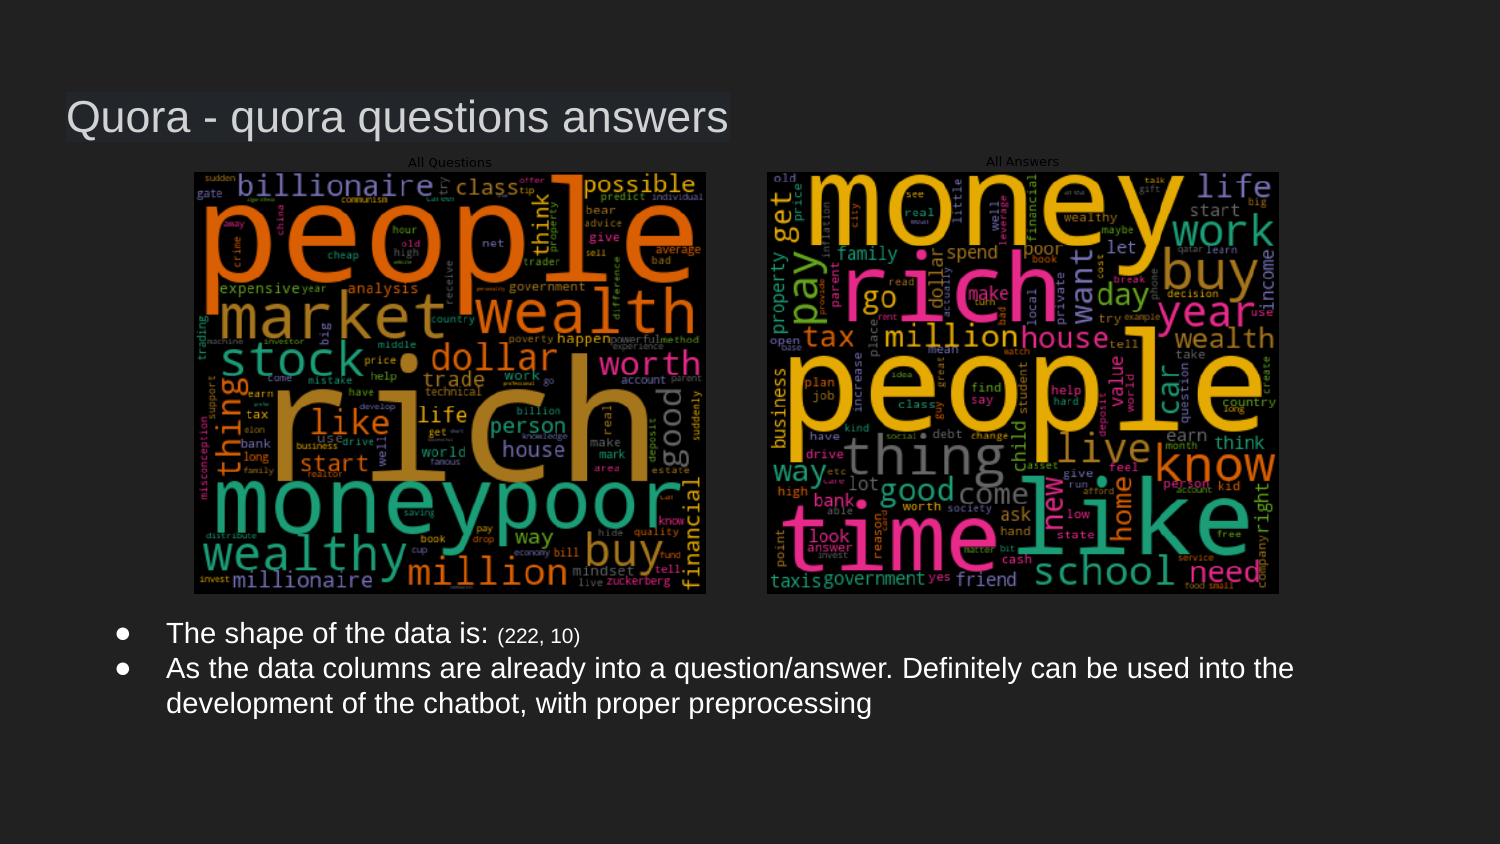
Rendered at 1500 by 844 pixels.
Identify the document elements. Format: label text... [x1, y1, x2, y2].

picture [187, 149, 712, 600]
picture [760, 149, 1284, 600]
text_box The shape of the data is: (222, 10) As the data columns are already into a question/answer. Definitely can be used into the development of the chatbot, with proper preprocessing [76, 599, 1393, 735]
title Quora - quora questions answers [51, 72, 1449, 167]
